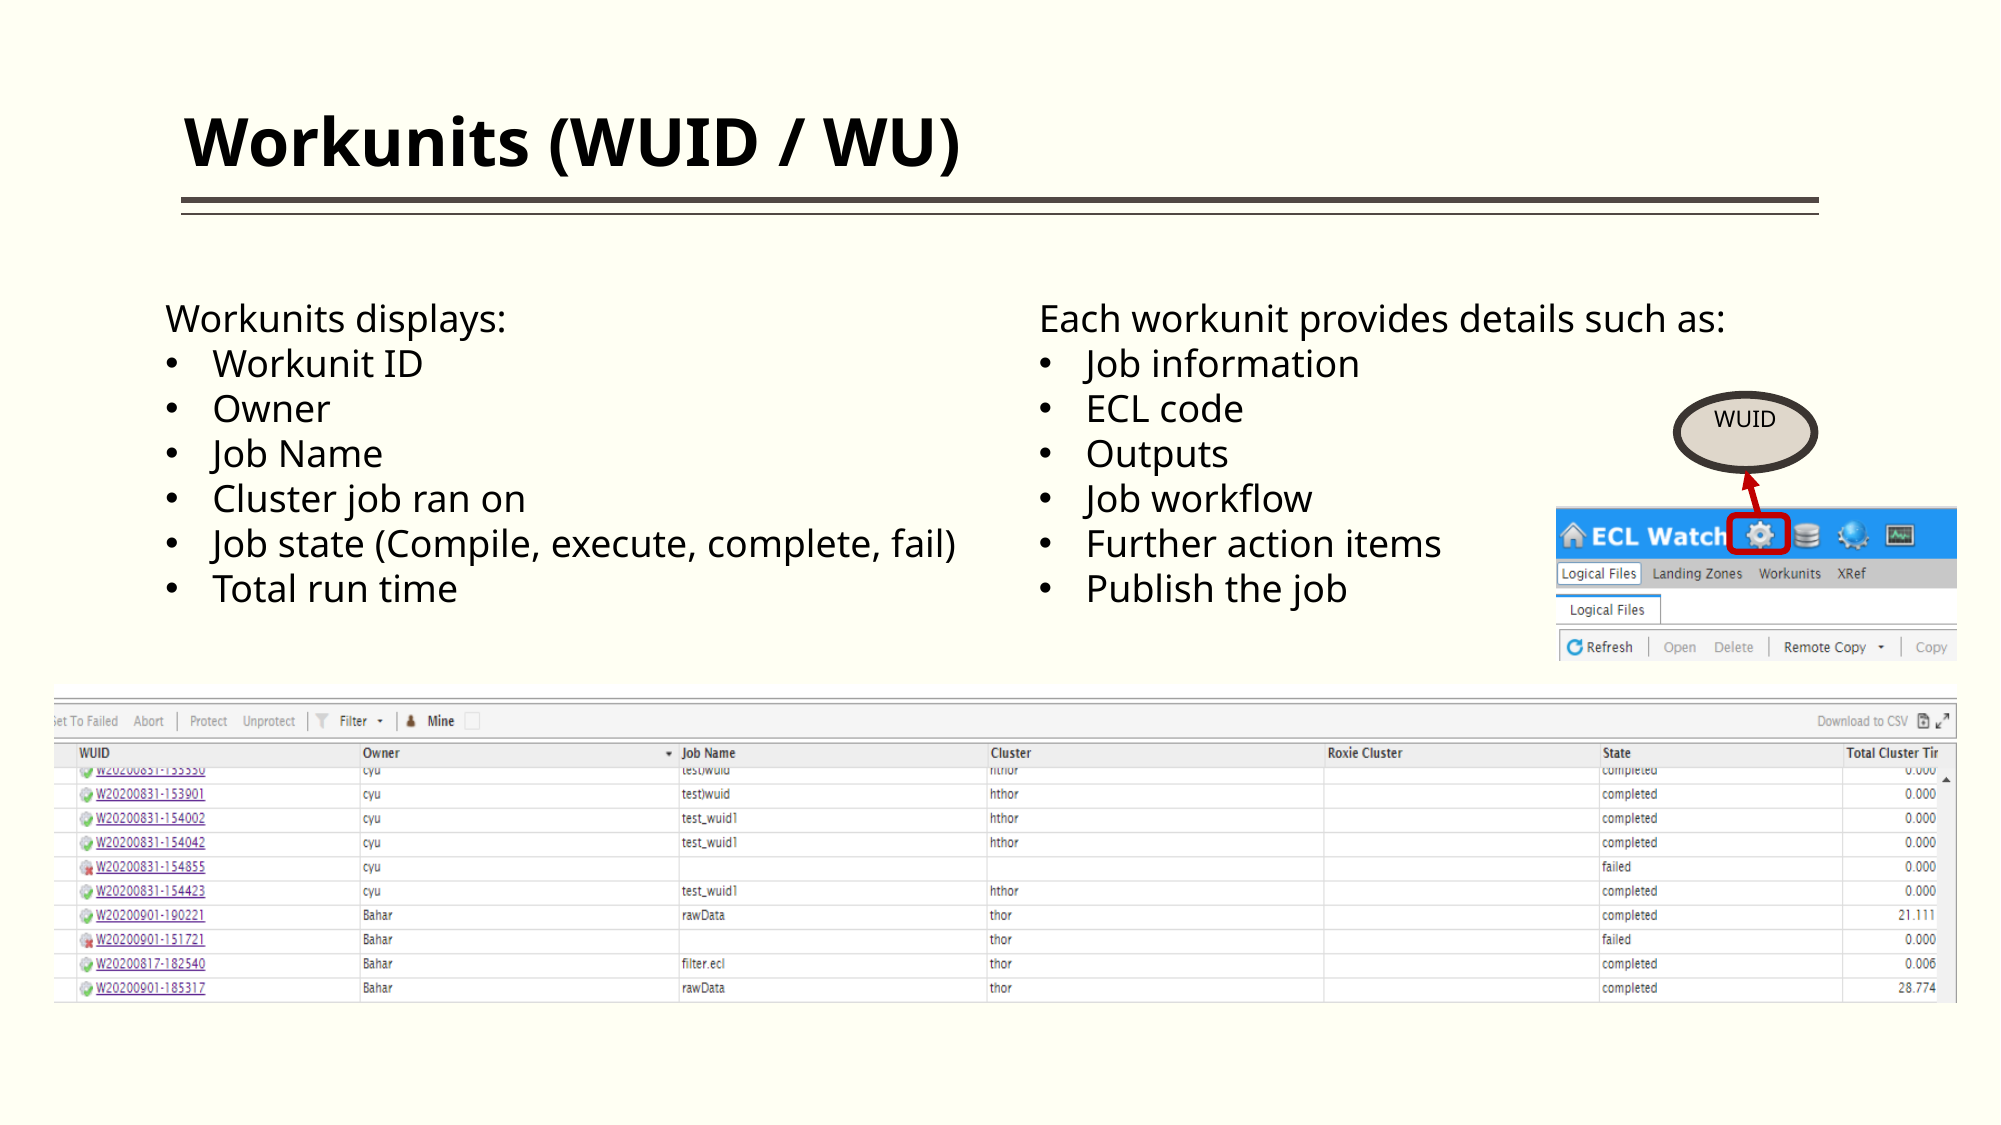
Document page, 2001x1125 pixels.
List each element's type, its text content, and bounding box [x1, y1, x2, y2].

text_box Each workunit provides details such as: Job information ECL code Outputs Job workflow Further action items Publish the job [1024, 287, 1864, 663]
picture [54, 684, 1957, 1004]
text_box Workunits displays: Workunit ID Owner Job Name Cluster job ran on Job state (Compile, execute, complete, fail) Total run time [150, 287, 991, 663]
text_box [1745, 469, 1759, 516]
text_box WUID [1672, 390, 1819, 474]
text_box Workunits (WUID / WU) [184, 108, 1025, 182]
picture [1556, 506, 1957, 661]
